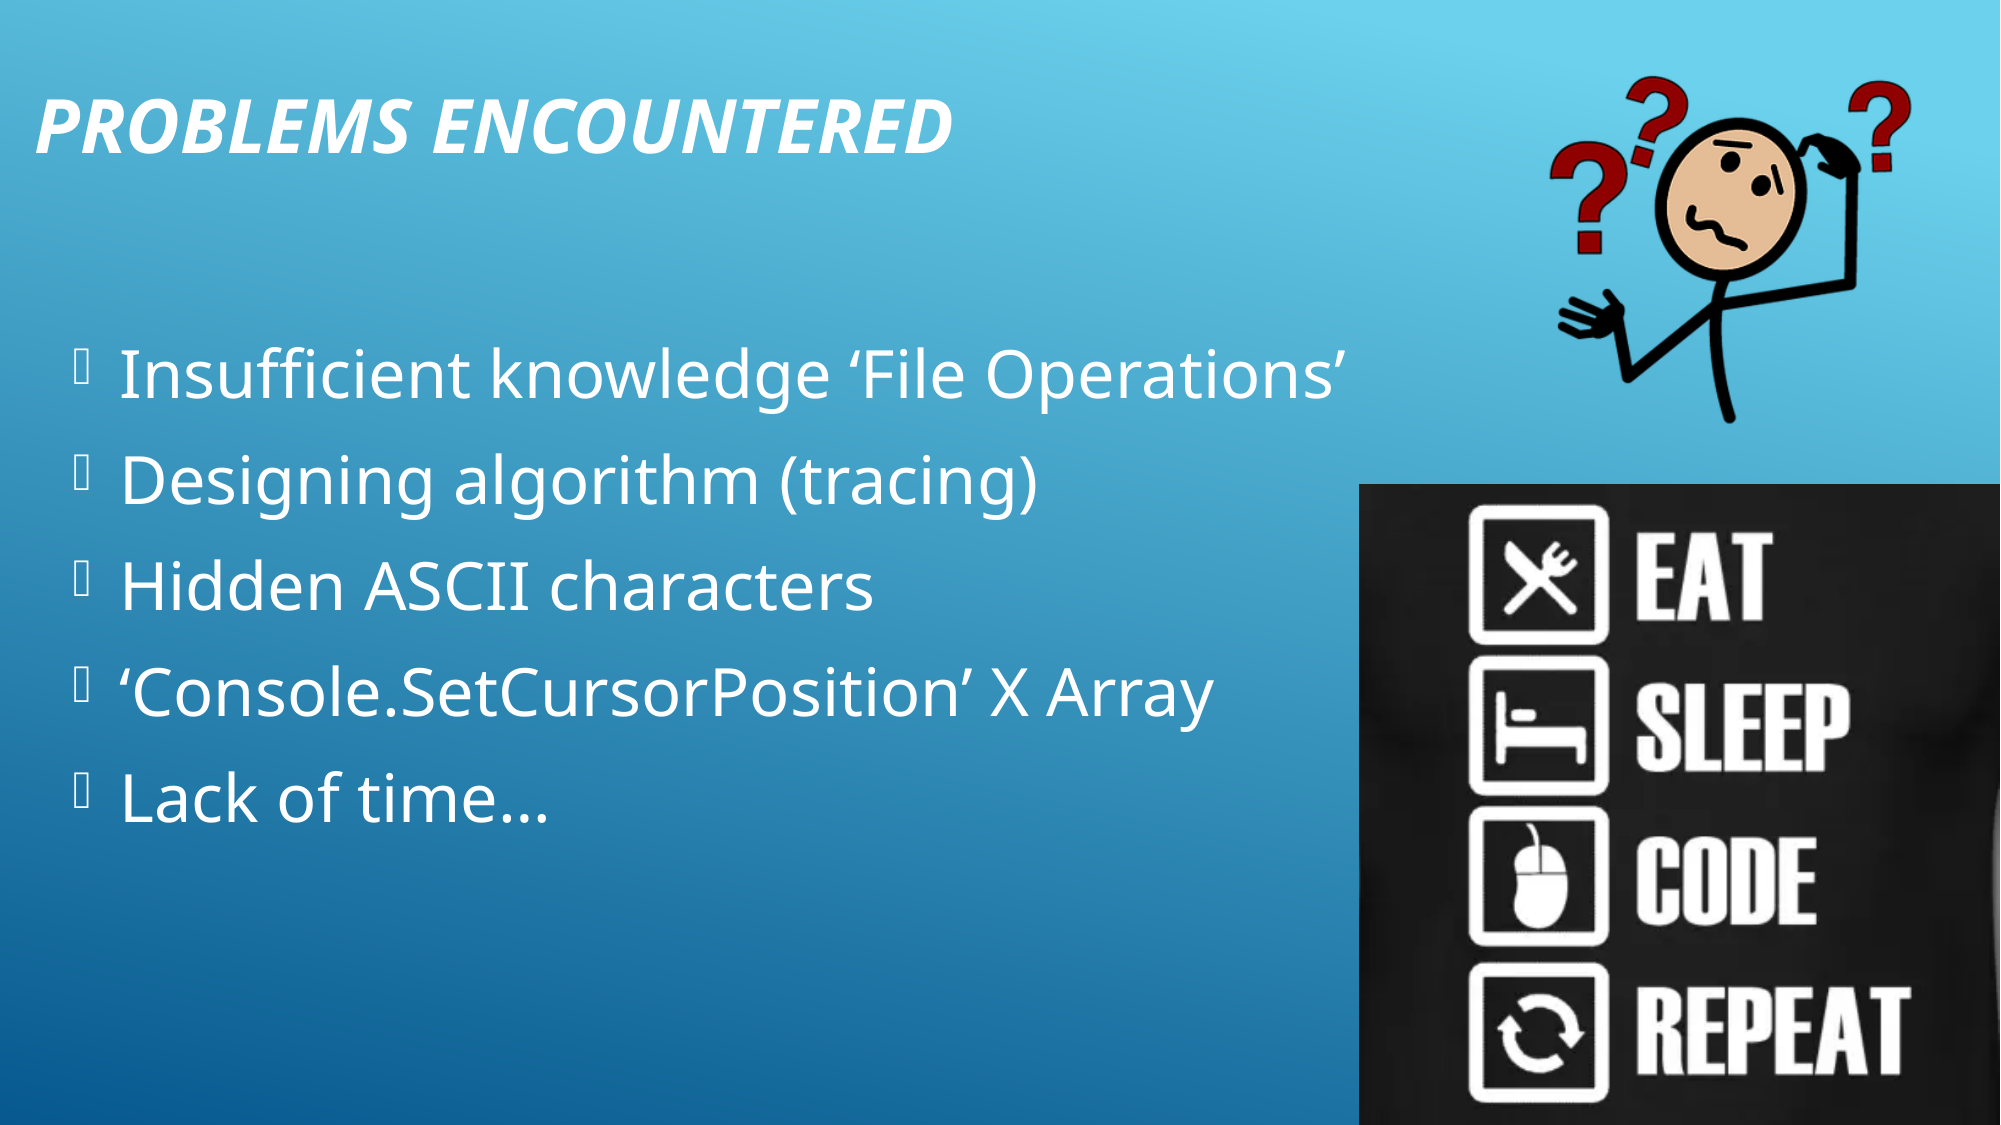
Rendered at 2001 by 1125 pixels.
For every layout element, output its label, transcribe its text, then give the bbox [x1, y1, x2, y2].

list Insufficient knowledge ‘File Operations’ Designing algorithm (tracing) Hidden ASCII characters ‘Console.SetCursorPosition’ X Array Lack of time… [56, 324, 1457, 918]
picture [1546, 63, 1913, 431]
title PROBLEMS ENCOUNTERED [0, 0, 1400, 248]
picture [1358, 483, 2000, 1125]
